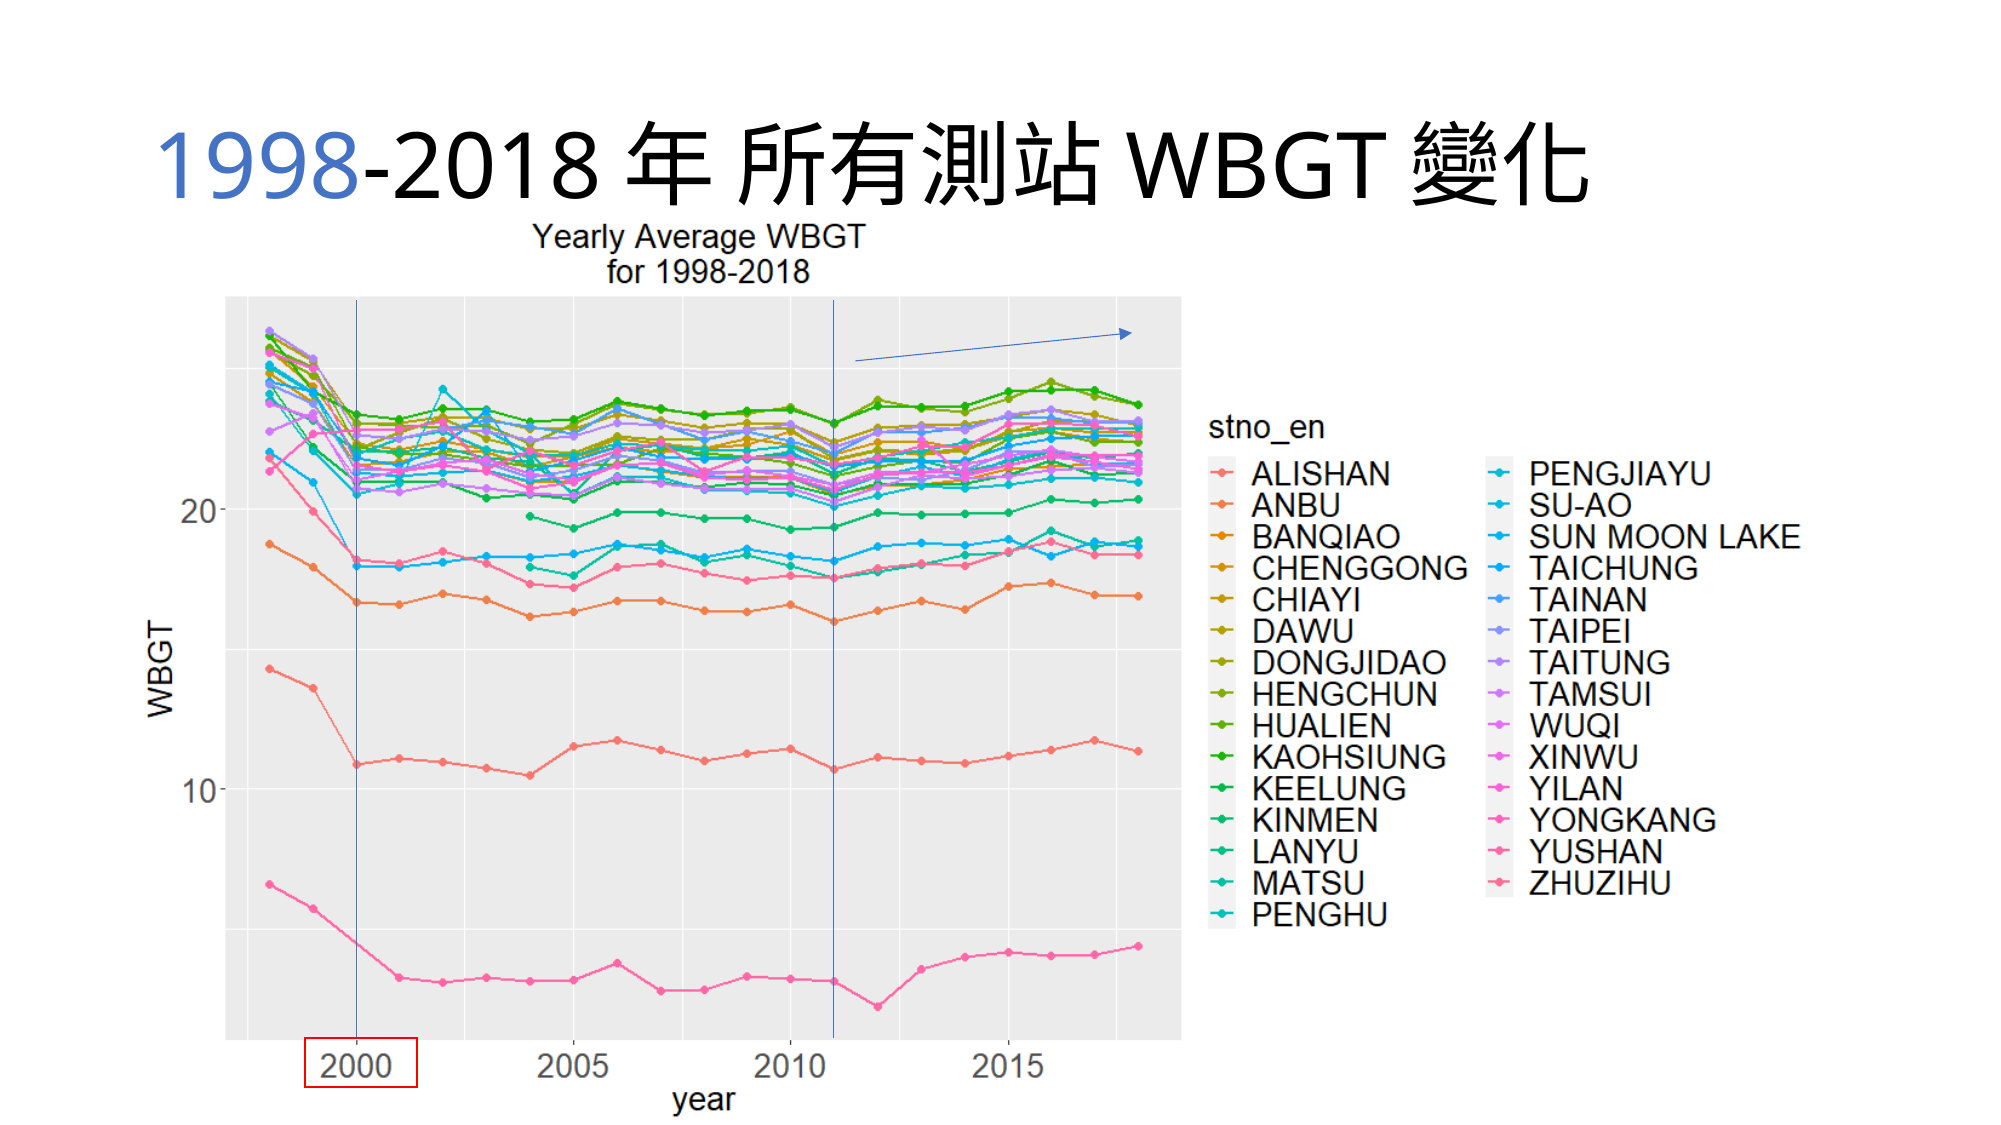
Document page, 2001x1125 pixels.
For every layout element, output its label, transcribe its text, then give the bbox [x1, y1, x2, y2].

picture [137, 213, 1820, 1125]
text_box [855, 332, 1133, 361]
title 1998-2018年 所有測站WBGT變化 [137, 59, 1863, 278]
